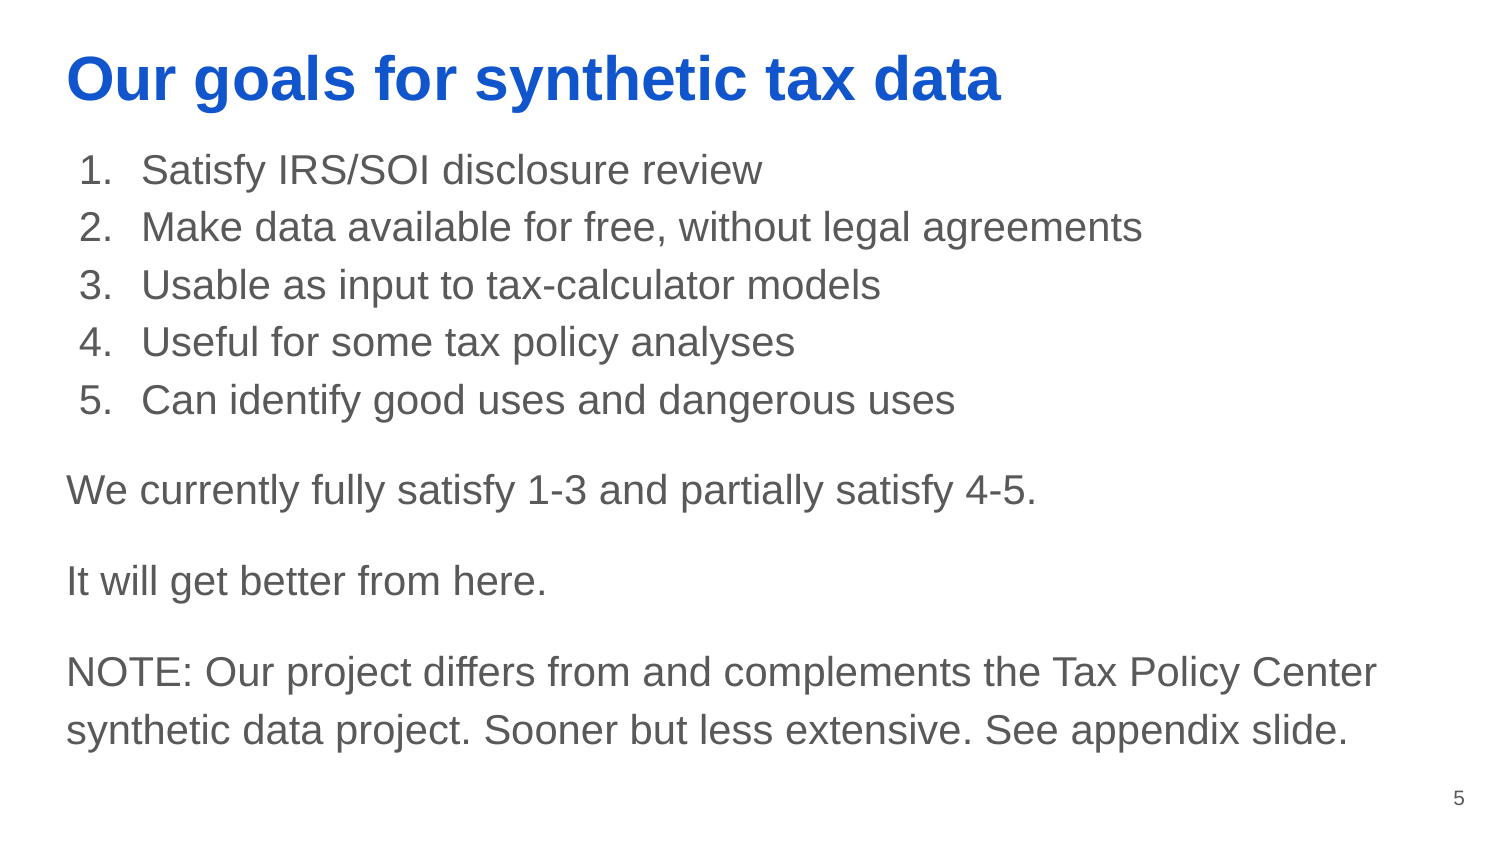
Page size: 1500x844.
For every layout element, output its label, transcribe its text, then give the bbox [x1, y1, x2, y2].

slide_number ‹#› [1389, 764, 1480, 830]
title Our goals for synthetic tax data [51, 23, 1471, 168]
list Satisfy IRS/SOI disclosure review Make data available for free, without legal agreements Usable as input to tax-calculator models Useful for some tax policy analyses Can identify good uses and dangerous uses We currently fully satisfy 1-3 and partially satisfy 4-5. It will get better from here. NOTE: Our project differs from and complements the Tax Policy Center synthetic data project. Sooner but less extensive. See appendix slide. [51, 120, 1459, 793]
